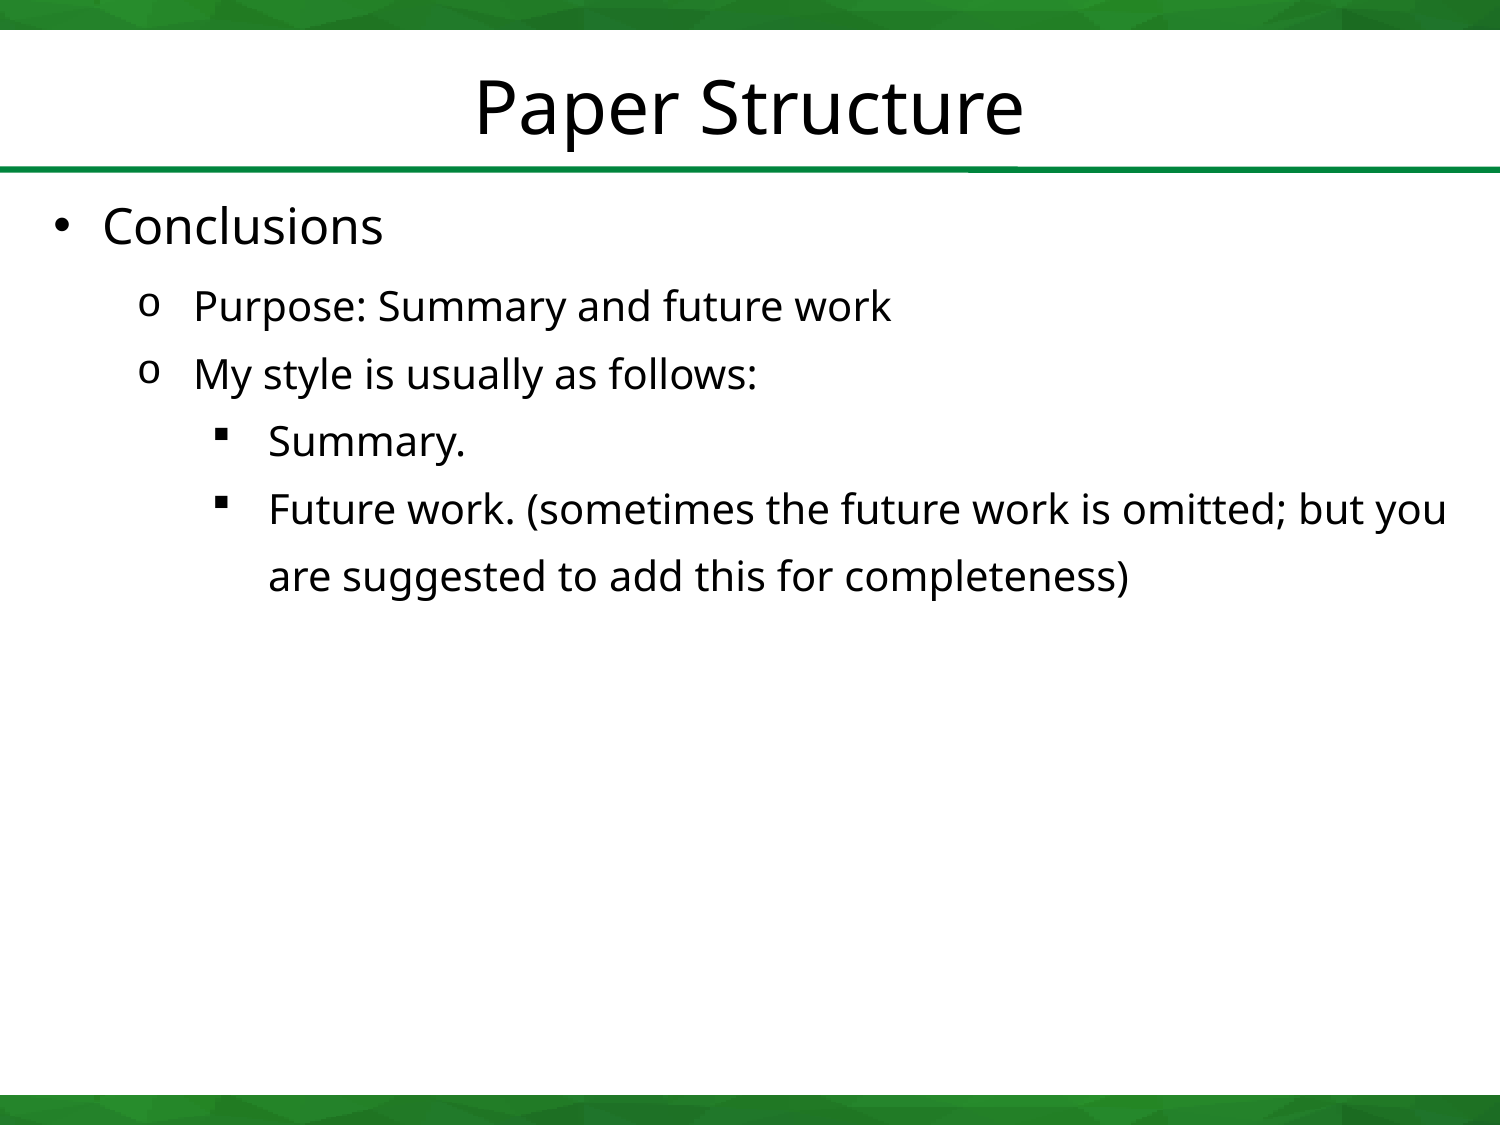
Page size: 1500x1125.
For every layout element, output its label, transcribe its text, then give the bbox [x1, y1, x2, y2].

picture [0, 1094, 1500, 1125]
text_box Purpose: Summary and future work My style is usually as follows: Summary. Future work. (sometimes the future work is omitted; but you are suggested to add this for completeness) [121, 262, 1469, 601]
text_box Paper Structure [0, 56, 1500, 152]
text_box Conclusions [38, 186, 1439, 263]
picture [0, 0, 1500, 30]
